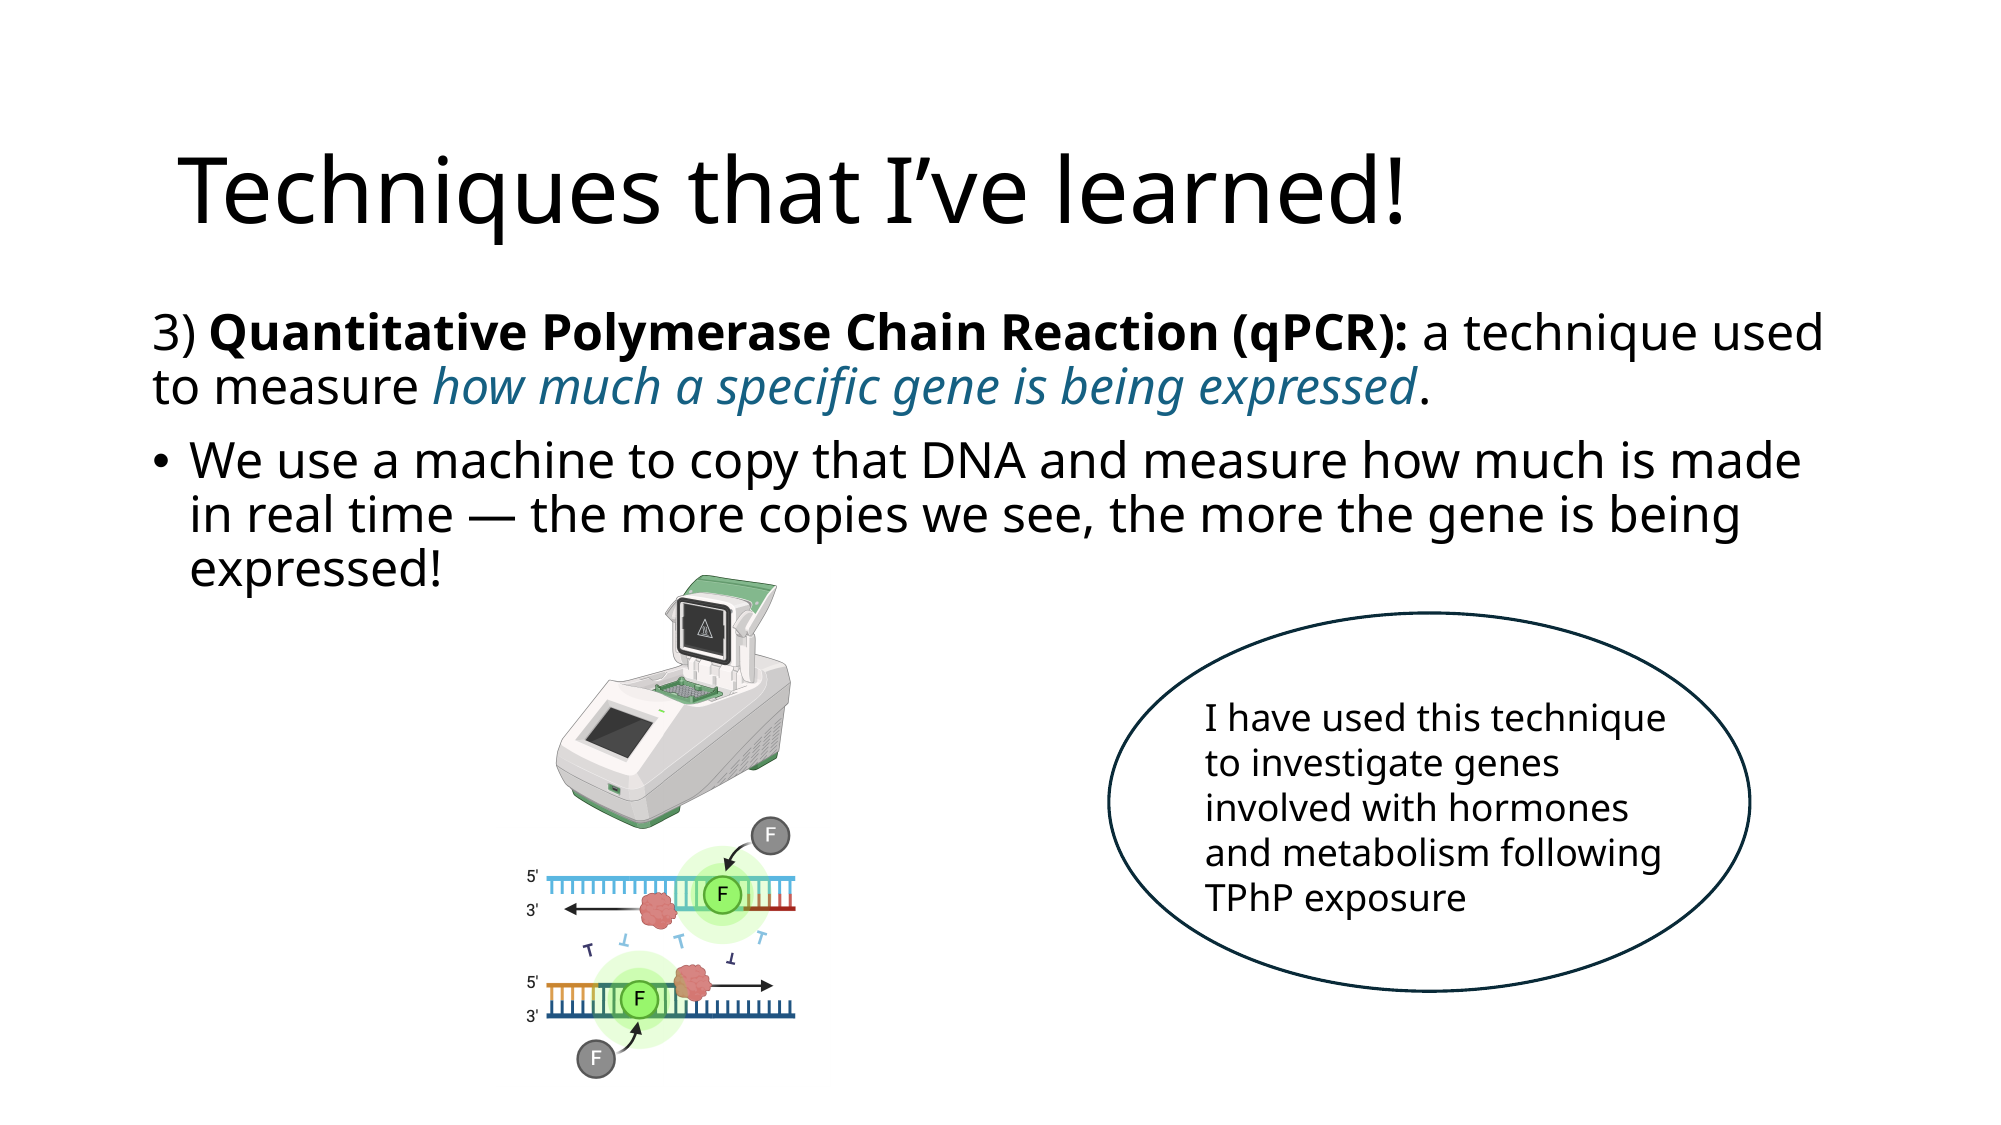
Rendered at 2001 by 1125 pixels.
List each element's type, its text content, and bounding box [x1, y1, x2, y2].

list 3) Quantitative Polymerase Chain Reaction (qPCR): a technique used to measure how much a specific gene is being expressed. We use a machine to copy that DNA and measure how much is made in real time — the more copies we see, the more the gene is being expressed! [137, 299, 1863, 1014]
picture [495, 568, 831, 1087]
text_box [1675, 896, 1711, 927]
text_box [1107, 611, 1752, 993]
text_box Techniques that I’ve learned! [162, 84, 1888, 303]
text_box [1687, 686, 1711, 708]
